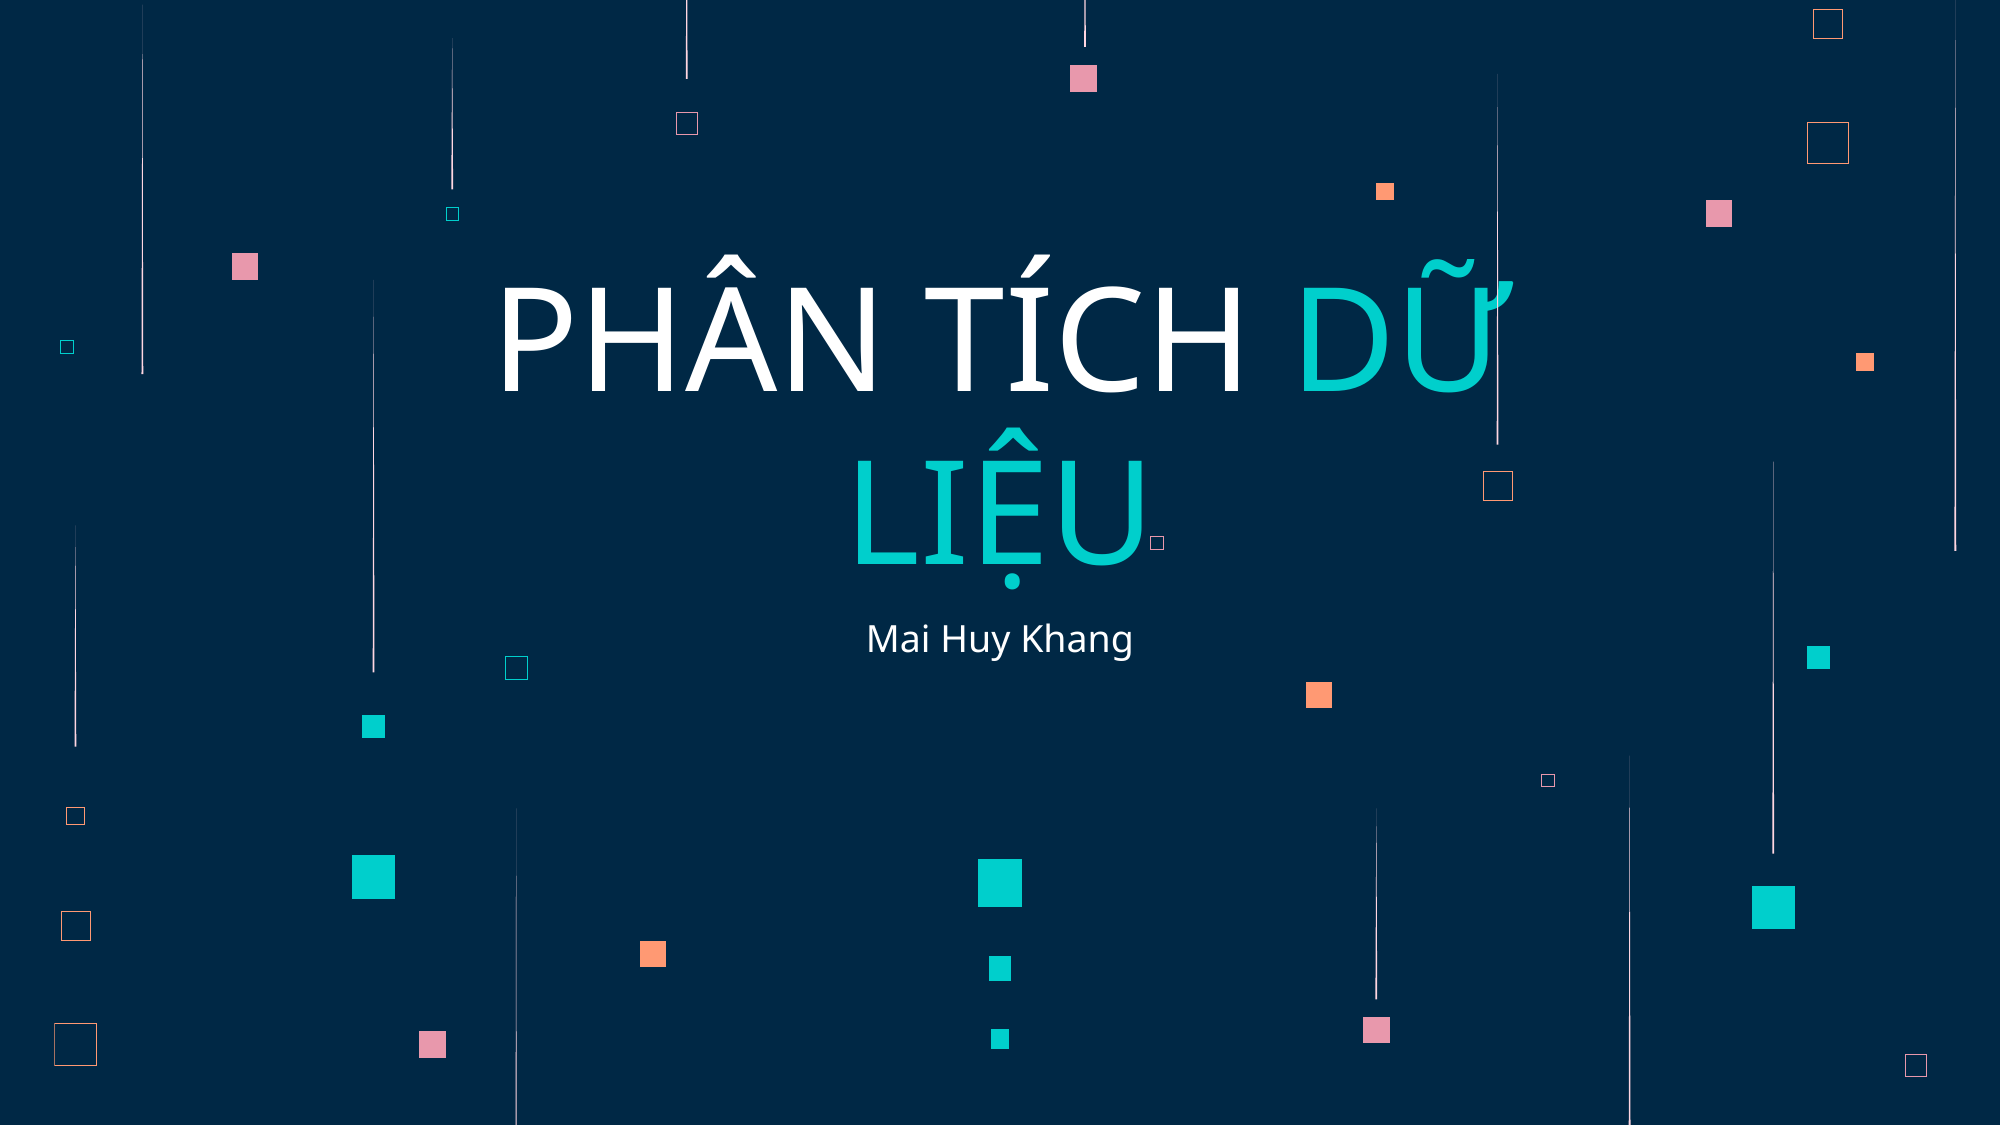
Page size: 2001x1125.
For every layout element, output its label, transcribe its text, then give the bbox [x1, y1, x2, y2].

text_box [1482, 73, 1513, 502]
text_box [351, 279, 396, 899]
text_box [639, 940, 666, 968]
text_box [1362, 808, 1390, 1044]
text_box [977, 858, 1022, 1050]
title PHÂN TÍCH DỮ LIỆU [341, 164, 1659, 614]
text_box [1751, 461, 1796, 930]
text_box [1305, 682, 1332, 709]
subtitle Mai Huy Khang [639, 614, 1361, 769]
text_box [419, 1031, 446, 1058]
text_box [1376, 182, 1394, 201]
